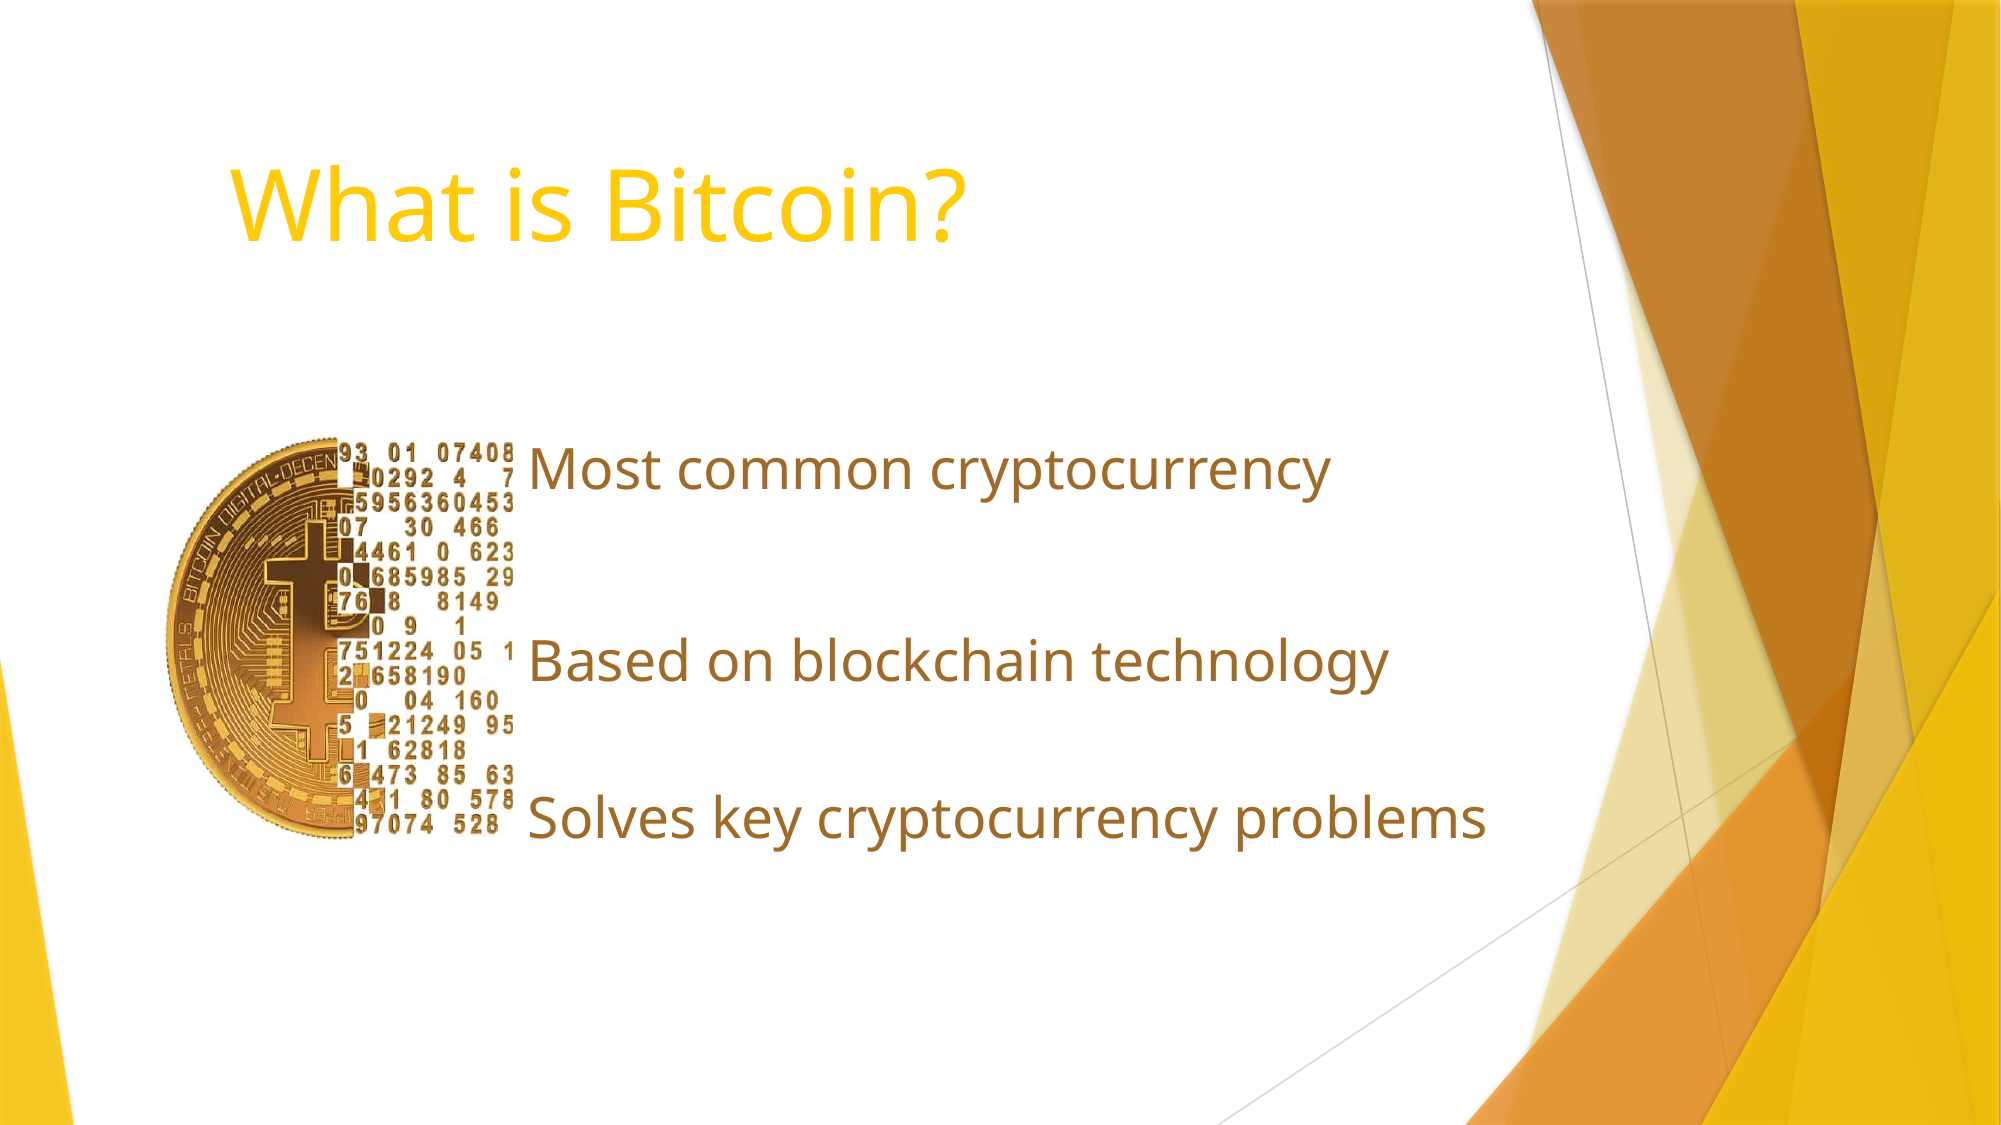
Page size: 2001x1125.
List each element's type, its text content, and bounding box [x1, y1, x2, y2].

list Most common cryptocurrency Based on blockchain technology Solves key cryptocurrency problems [879, 418, 1504, 880]
picture [101, 360, 874, 914]
title What is Bitcoin? [214, 133, 1625, 351]
